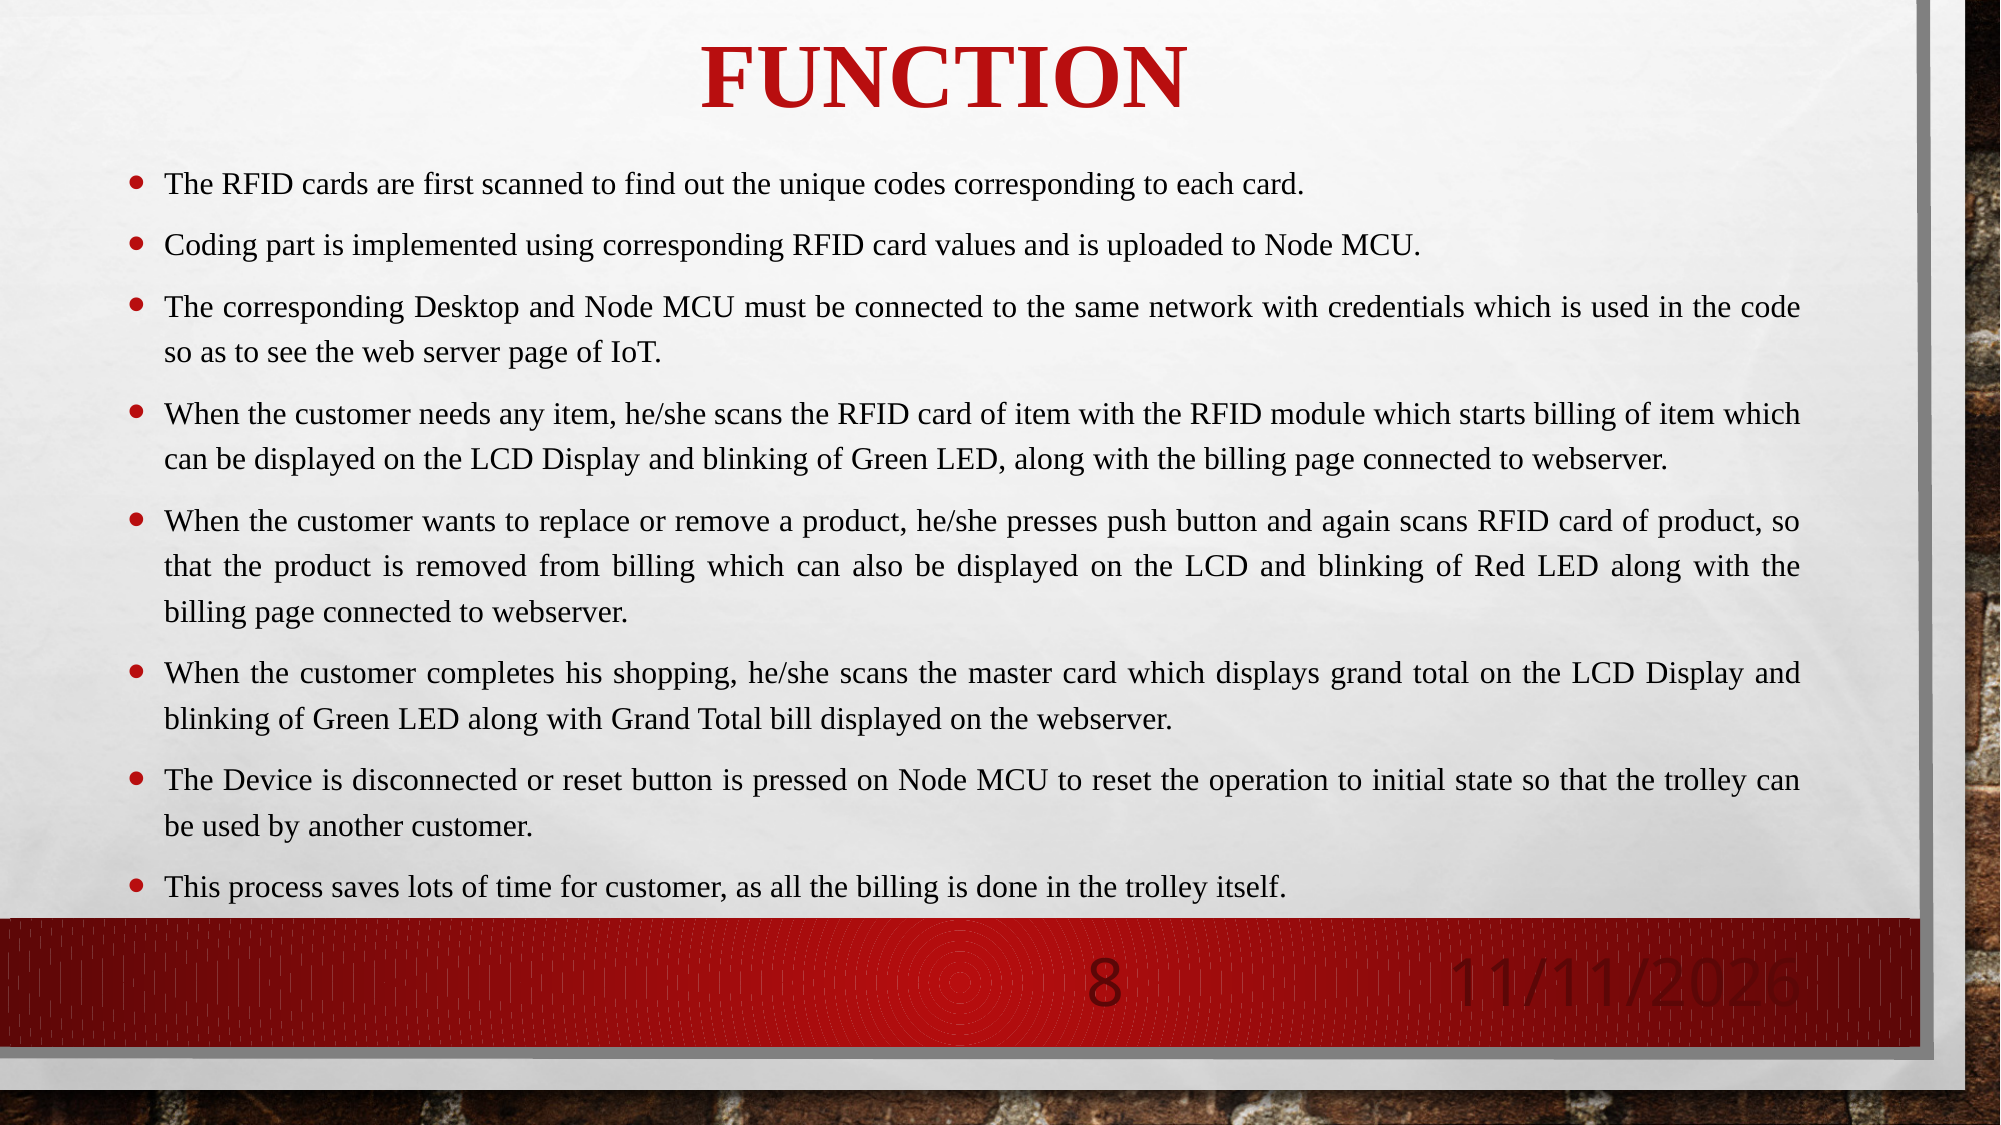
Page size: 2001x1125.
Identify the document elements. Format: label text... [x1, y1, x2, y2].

slide_number 8 [1031, 944, 1181, 1027]
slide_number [1197, 944, 1818, 1027]
picture [0, 0, 2000, 1125]
title Function [685, 0, 1315, 138]
list The RFID cards are first scanned to find out the unique codes corresponding to each card. Coding part is implemented using corresponding RFID card values and is uploaded to Node MCU. The corresponding Desktop and Node MCU must be connected to the same network with credentials which is used in the code so as to see the web server page of IoT. When the customer needs any item, he/she scans the RFID card of item with the RFID module which starts billing of item which can be displayed on the LCD Display and blinking of Green LED, along with the billing page connected to webserver. When the customer wants to replace or remove a product, he/she presses push button and again scans RFID card of product, so that the product is removed from billing which can also be displayed on the LCD and blinking of Red LED along with the billing page connected to webserver. When the customer completes his shopping, he/she scans the master card which displays grand total on the LCD Display and blinking of Green LED along with Grand Total bill displayed on the webserver. The Device is disconnected or reset button is pressed on Node MCU to reset the operation to initial state so that the trolley can be used by another customer. This process saves lots of time for customer, as all the billing is done in the trolley itself. [112, 138, 1818, 921]
